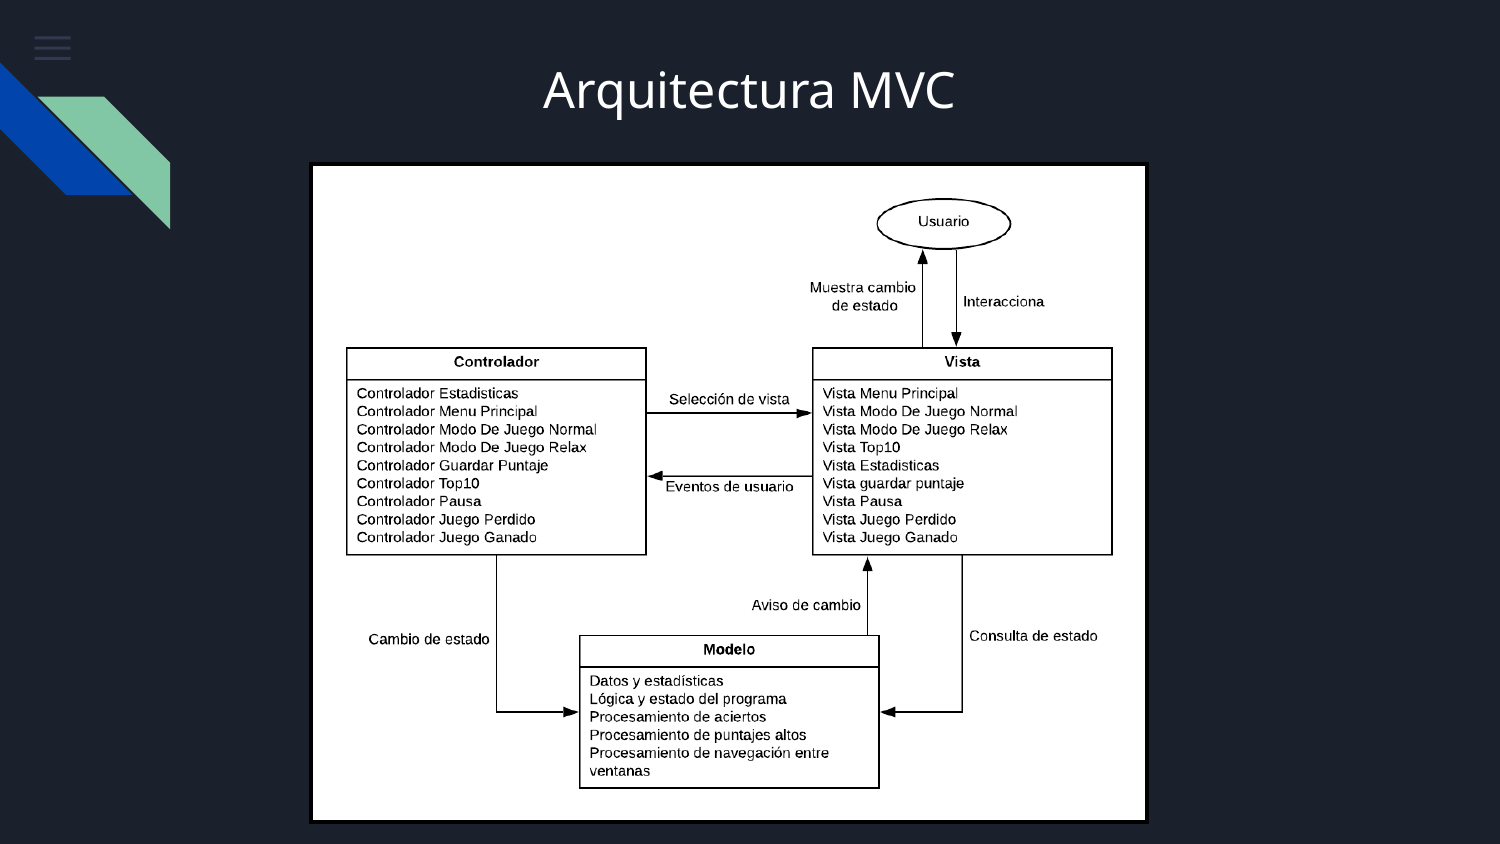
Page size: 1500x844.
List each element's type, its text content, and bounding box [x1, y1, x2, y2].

picture [312, 165, 1146, 821]
title Arquitectura MVC [51, 43, 1449, 138]
